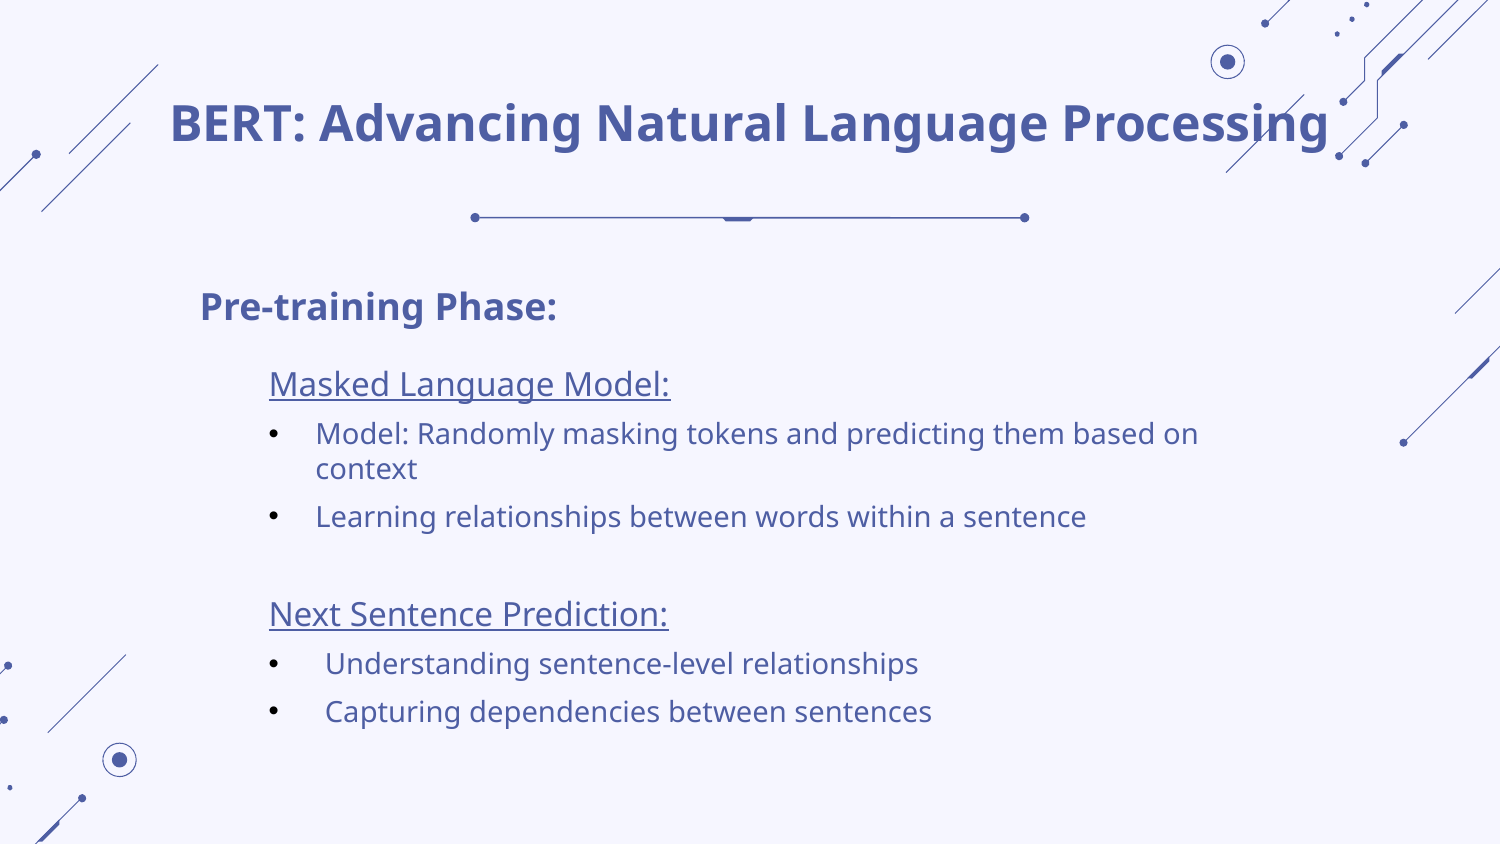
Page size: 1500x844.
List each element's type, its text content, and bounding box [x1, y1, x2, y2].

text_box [1210, 0, 1500, 174]
text_box Masked Language Model: Model: Randomly masking tokens and predicting them based on context Learning relationships between words within a sentence Next Sentence Prediction: Understanding sentence-level relationships Capturing dependencies between sentences [253, 355, 1254, 736]
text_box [470, 201, 1030, 234]
text_box Pre-training Phase: [164, 283, 593, 342]
title BERT: Advancing Natural Language Processing [128, 91, 1372, 186]
